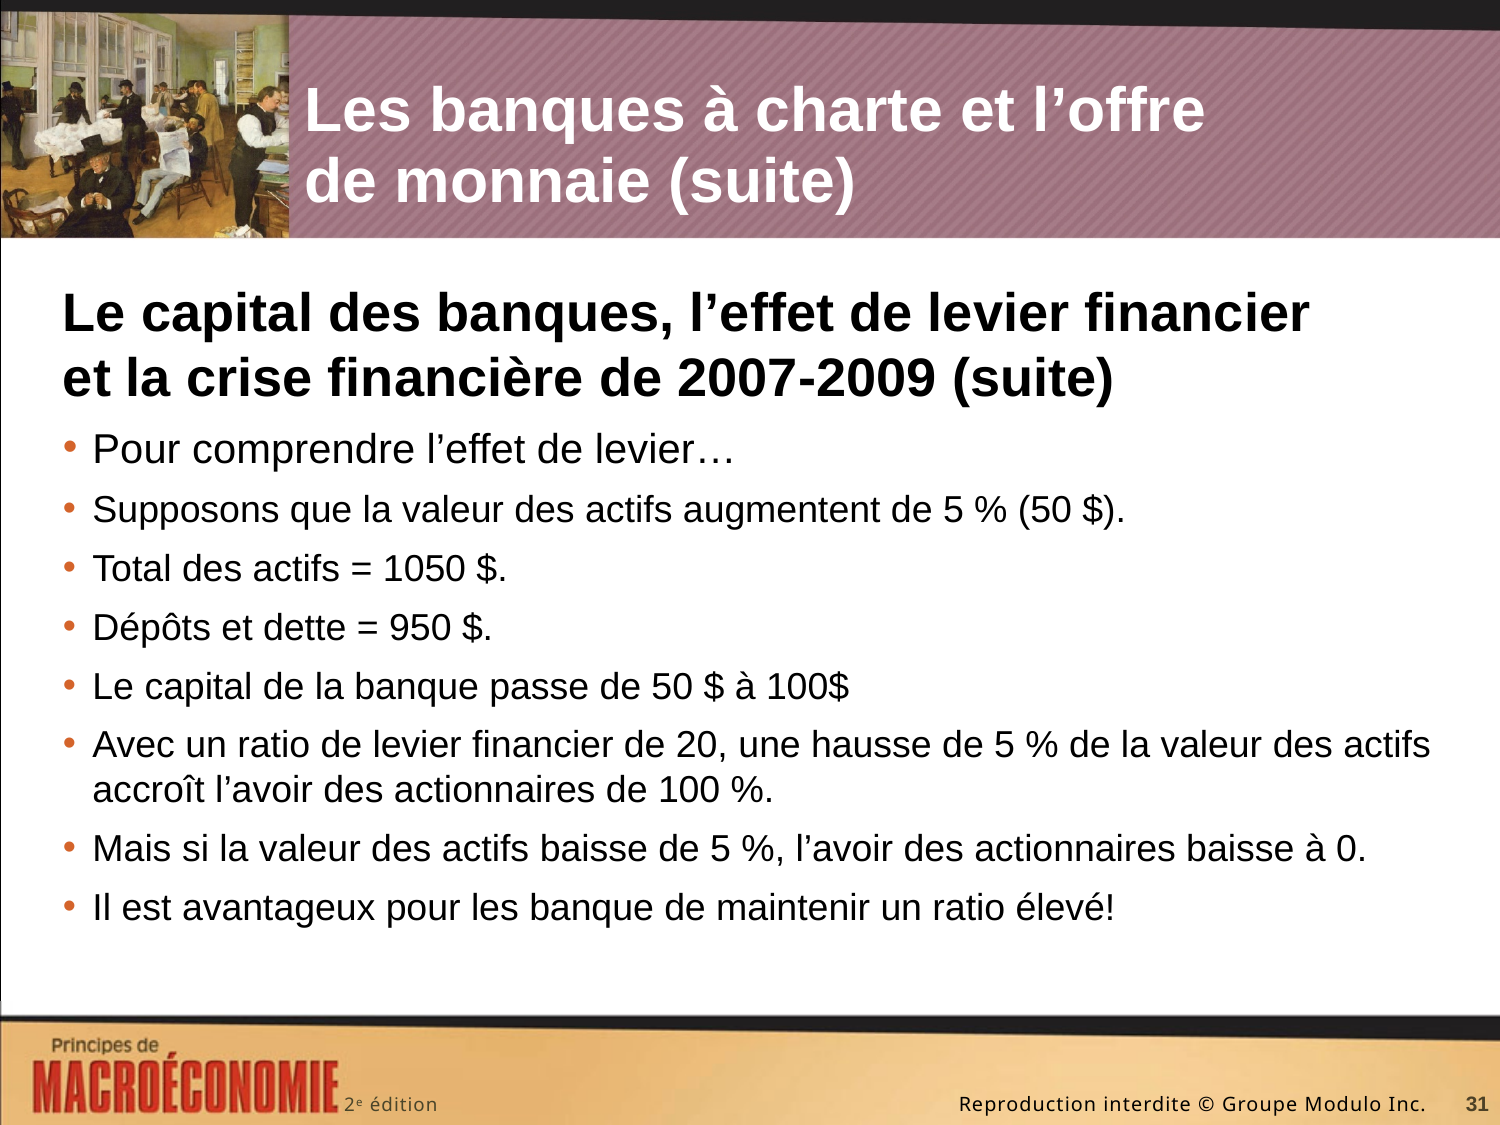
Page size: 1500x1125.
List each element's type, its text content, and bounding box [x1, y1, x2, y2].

picture [1412, 1102, 1417, 1110]
slide_number 31 [1417, 1070, 1489, 1125]
list Le capital des banques, l’effet de levier financier et la crise financière de 2007-2009 (suite) Pour comprendre l’effet de levier… Supposons que la valeur des actifs augmentent de 5 % (50 $). Total des actifs = 1050 $. Dépôts et dette = 950 $. Le capital de la banque passe de 50 $ à 100$ Avec un ratio de levier financier de 20, une hausse de 5 % de la valeur des actifs accroît l’avoir des actionnaires de 100 %. Mais si la valeur des actifs baisse de 5 %, l’avoir des actionnaires baisse à 0. Il est avantageux pour les banque de maintenir un ratio élevé! [17, 269, 1459, 1000]
picture [0, 0, 1500, 1125]
title Les banques à charte et l’offre de monnaie (suite) [304, 32, 1431, 223]
